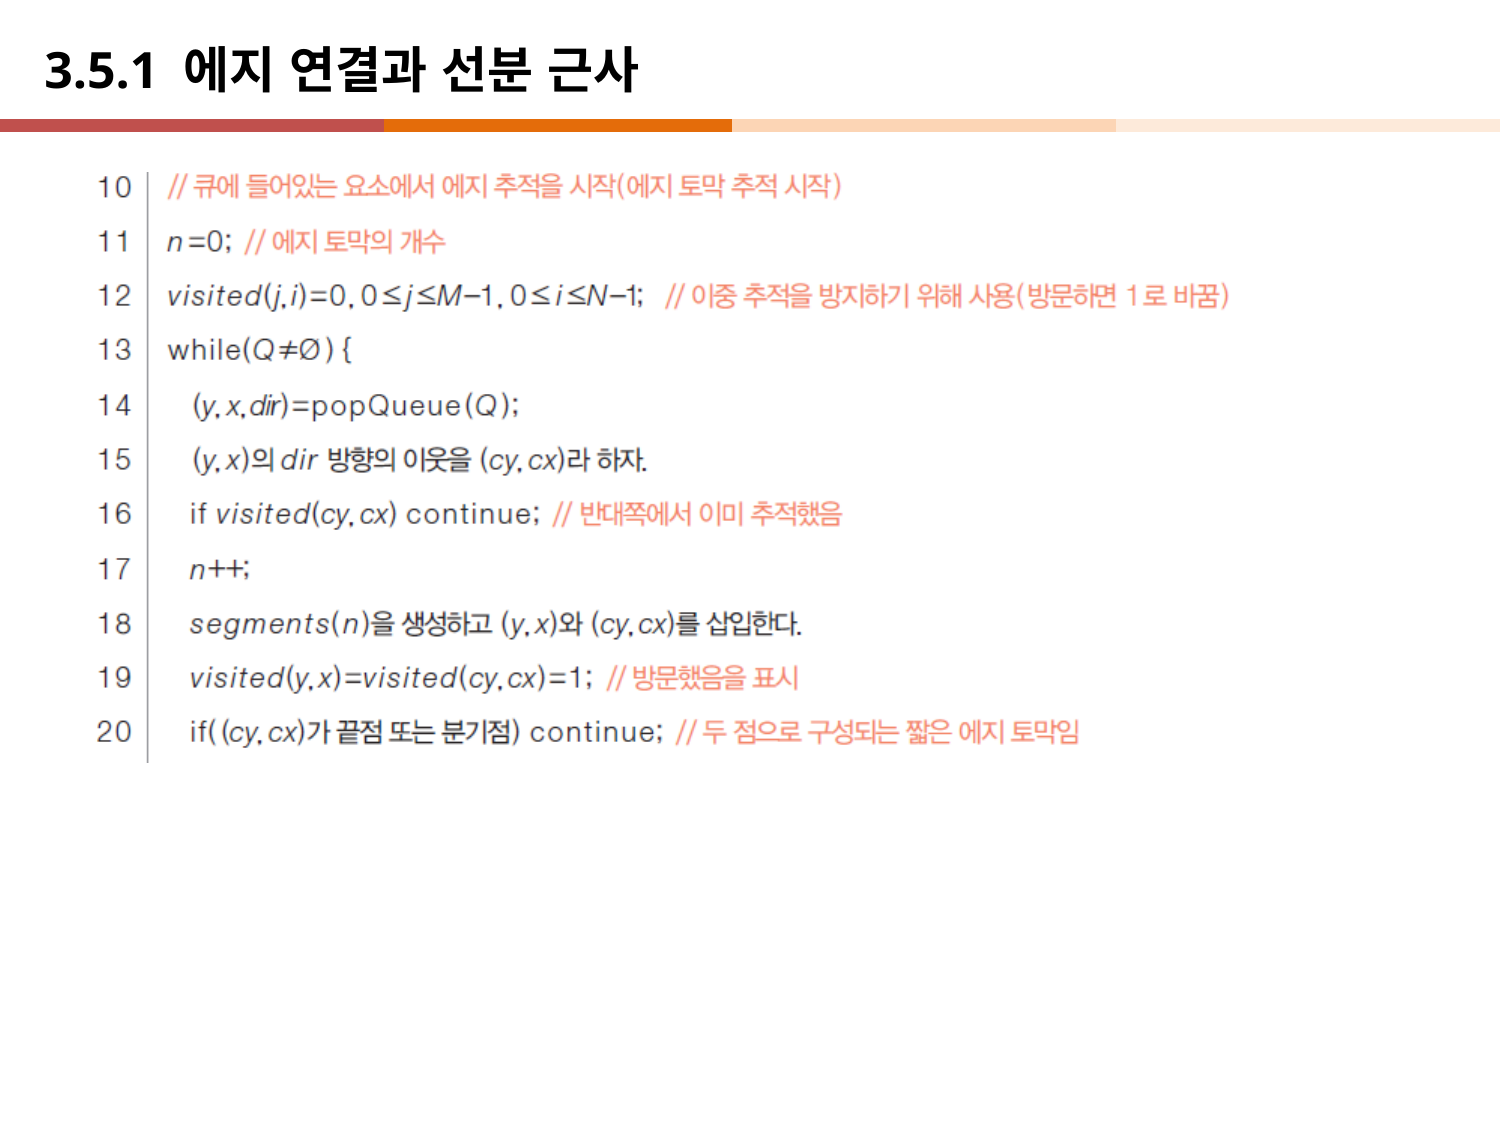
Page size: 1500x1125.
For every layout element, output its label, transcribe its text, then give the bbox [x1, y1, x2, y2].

picture [66, 172, 1244, 763]
title 3.5.1 에지 연결과 선분 근사 [29, 23, 1270, 114]
